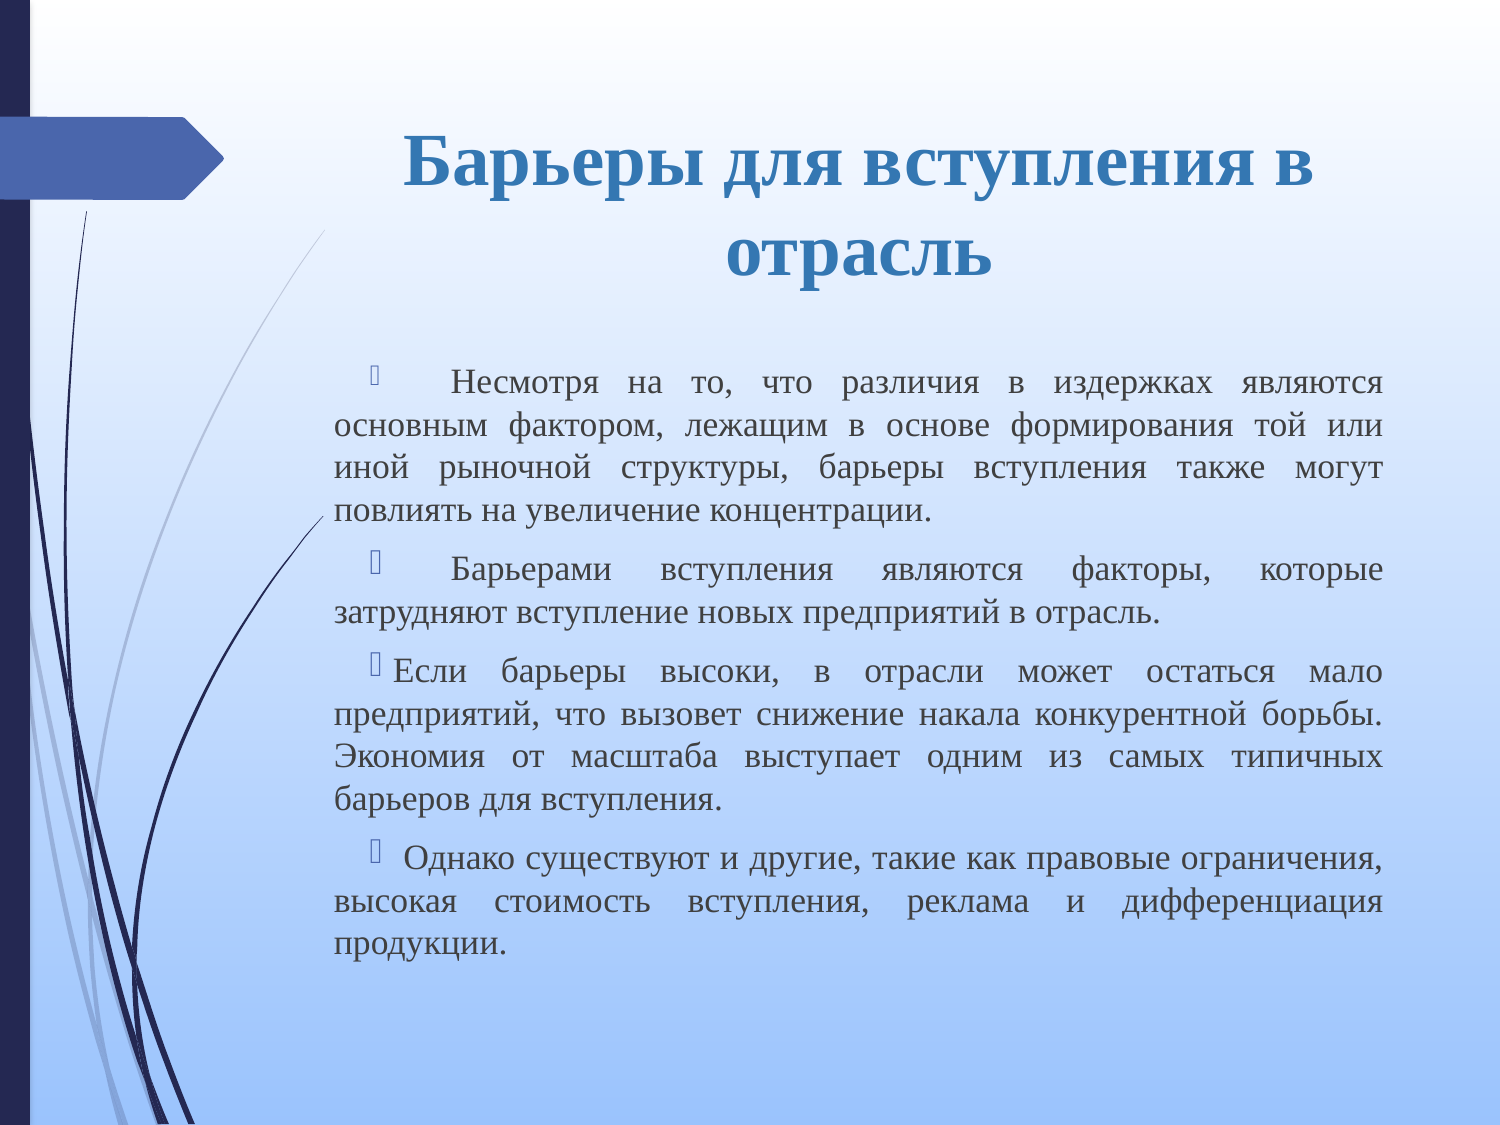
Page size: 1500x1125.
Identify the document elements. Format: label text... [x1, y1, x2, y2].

title Барьеры для вступления в отрасль [319, 102, 1400, 313]
list Несмотря на то, что различия в издержках являются основным фактором, лежащим в основе формирования той или иной рыночной структуры, барьеры вступления также могут повлиять на увеличение концентрации. Барьерами вступления являются факторы, которые затрудняют вступление новых предприятий в отрасль. Если барьеры высоки, в отрасли может остаться мало предприятий, что вызовет снижение накала конкурентной борьбы. Экономия от масштаба выступает одним из самых типичных барьеров для вступления. Однако существуют и другие, такие как правовые ограничения, высокая стоимость вступления, реклама и дифференциация продукции. [318, 350, 1400, 970]
